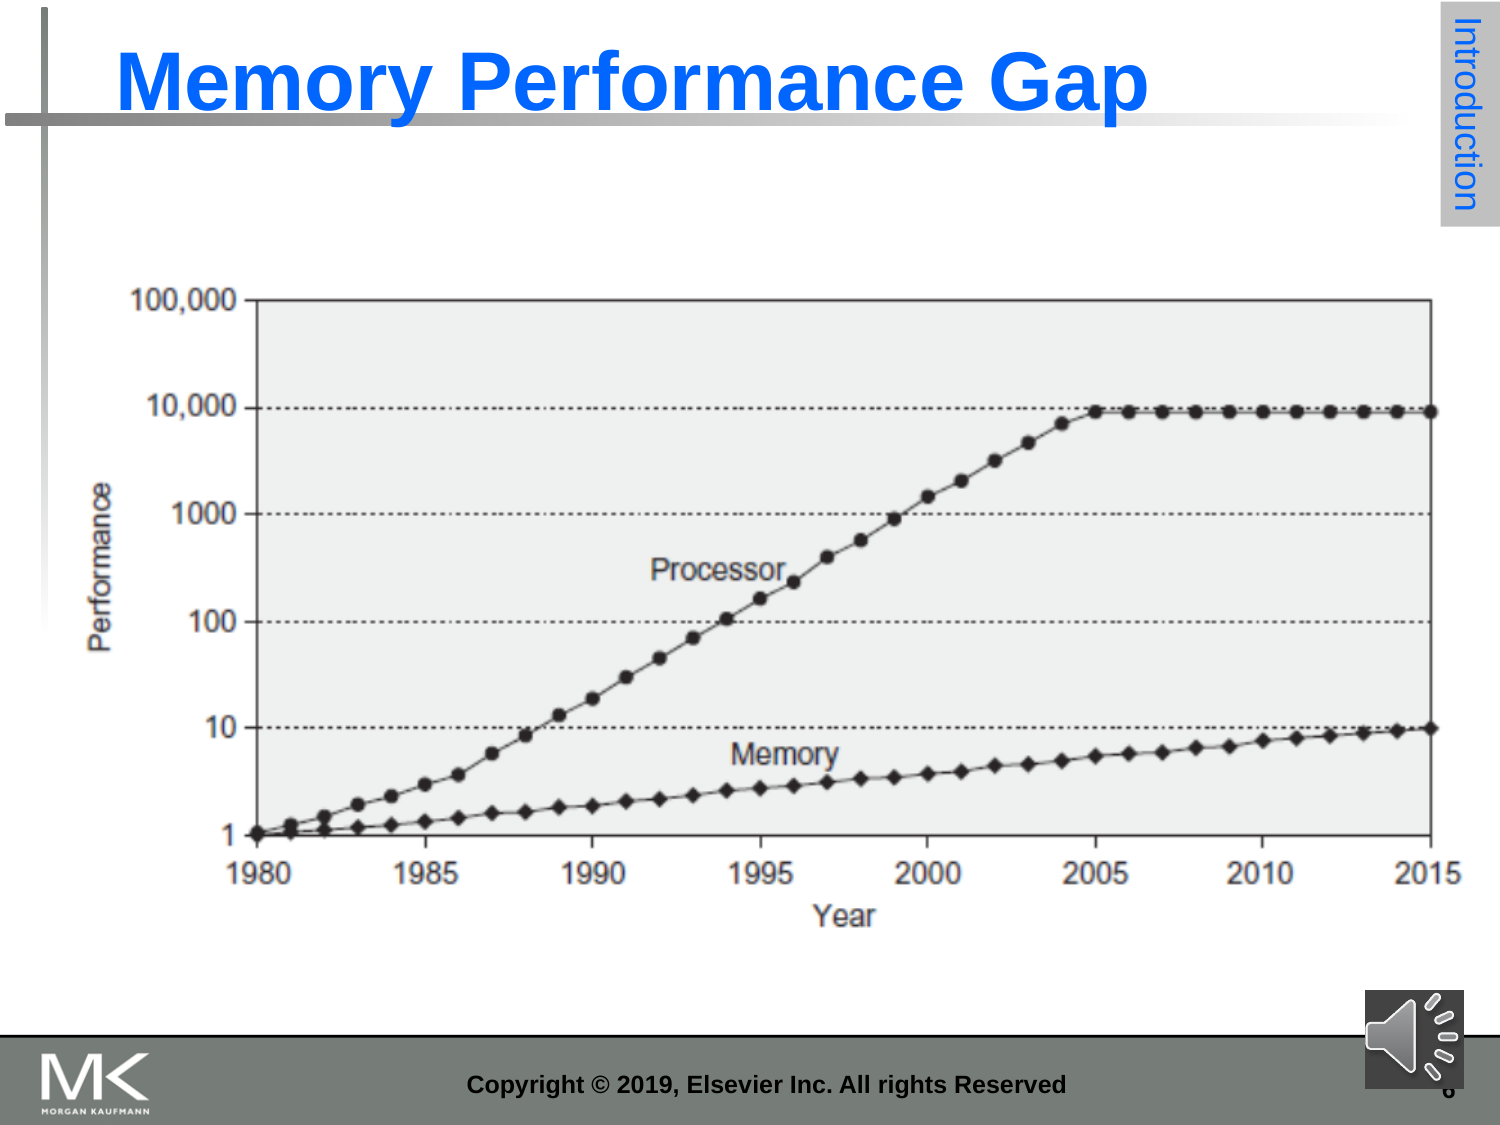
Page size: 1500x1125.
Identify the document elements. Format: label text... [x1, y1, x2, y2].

picture [1364, 989, 1465, 1090]
picture [73, 255, 1471, 956]
picture [29, 1046, 160, 1123]
title Memory Performance Gap [100, 18, 1440, 135]
footer Copyright © 2019, Elsevier Inc. All rights Reserved [170, 1046, 1365, 1106]
text_box Introduction [1440, 1, 1500, 227]
